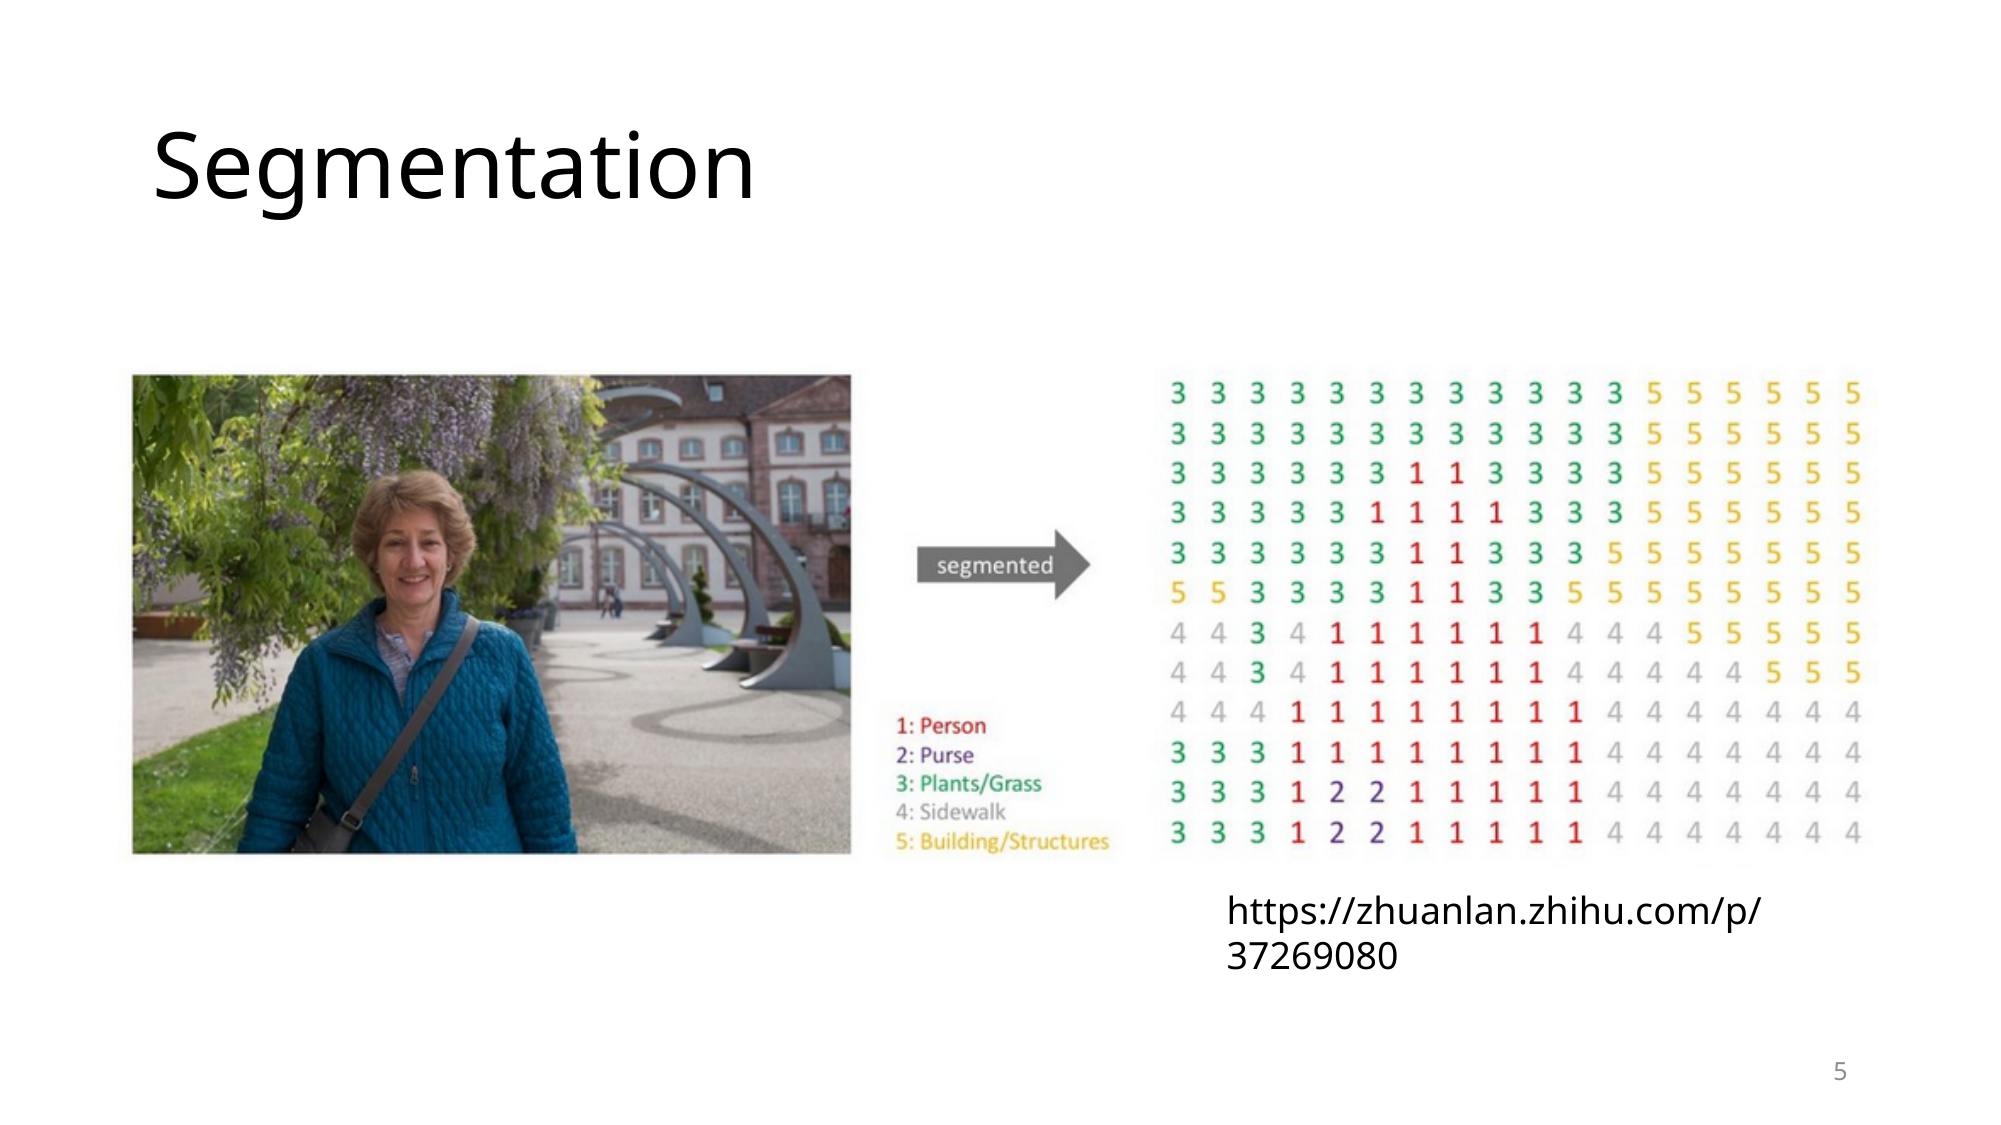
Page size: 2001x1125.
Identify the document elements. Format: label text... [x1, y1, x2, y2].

picture [113, 332, 1887, 867]
text_box https://zhuanlan.zhihu.com/p/37269080 [1211, 879, 1914, 985]
title Segmentation [137, 59, 1863, 278]
slide_number 5 [1412, 1042, 1863, 1103]
